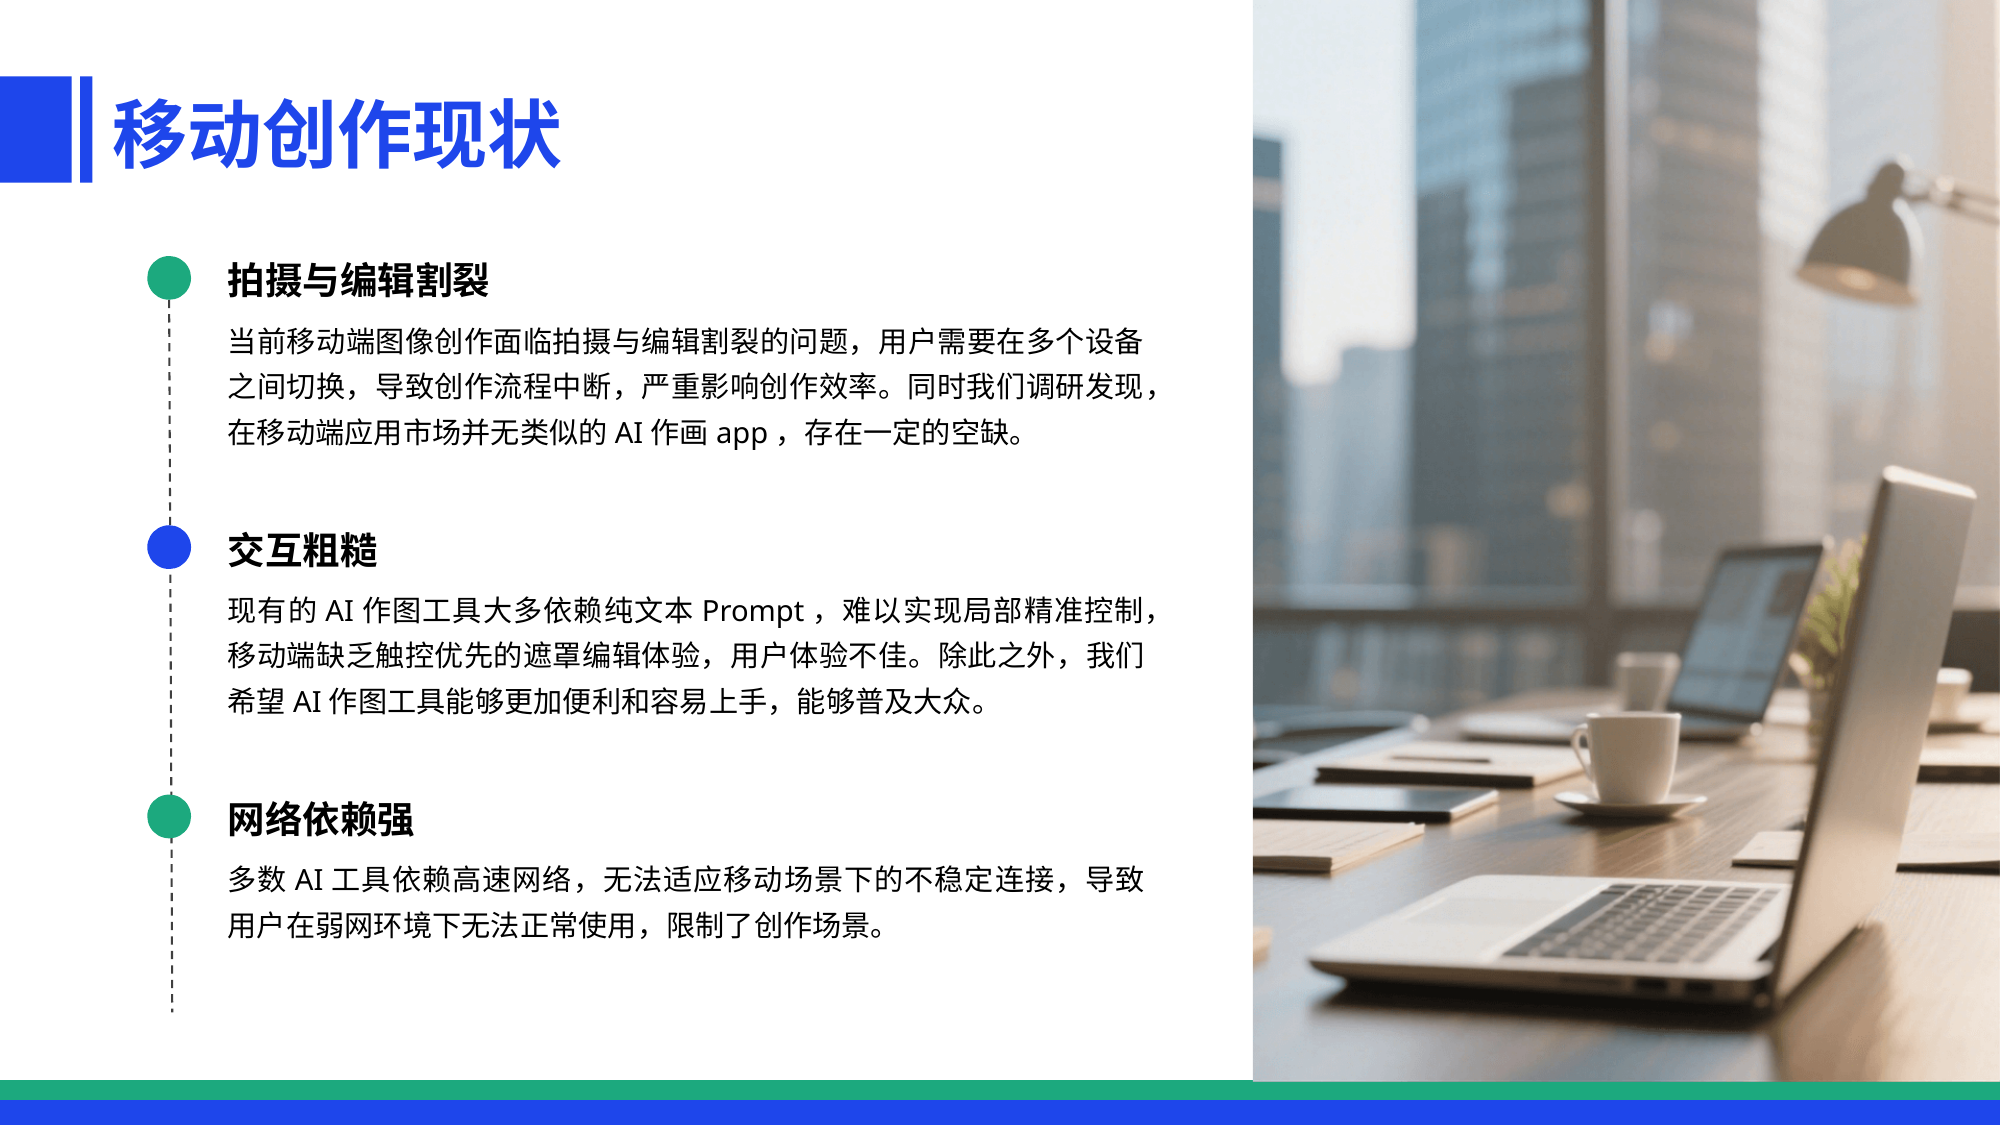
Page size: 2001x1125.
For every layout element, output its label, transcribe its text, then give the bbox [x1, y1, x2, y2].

text_box 网络依赖强 [212, 788, 1161, 843]
text_box [80, 76, 93, 183]
text_box [0, 1080, 2000, 1100]
text_box [147, 525, 191, 569]
picture [1252, 0, 2000, 1083]
text_box [147, 256, 191, 300]
text_box 现有的AI作图工具大多依赖纯文本Prompt，难以实现局部精准控制，移动端缺乏触控优先的遮罩编辑体验，用户体验不佳。除此之外，我们希望AI作图工具能够更加便利和容易上手，能够普及大众。 [212, 574, 1161, 726]
text_box [0, 76, 72, 183]
text_box 交互粗糙 [212, 519, 1161, 574]
text_box 当前移动端图像创作面临拍摄与编辑割裂的问题，用户需要在多个设备之间切换，导致创作流程中断，严重影响创作效率。同时我们调研发现，在移动端应用市场并无类似的AI作画app，存在一定的空缺。 [212, 305, 1161, 457]
text_box 多数AI工具依赖高速网络，无法适应移动场景下的不稳定连接，导致用户在弱网环境下无法正常使用，限制了创作场景。 [212, 843, 1161, 950]
text_box [147, 794, 191, 839]
text_box 移动创作现状 [97, 79, 1252, 185]
text_box [0, 1100, 2000, 1125]
text_box 拍摄与编辑割裂 [212, 250, 1161, 305]
